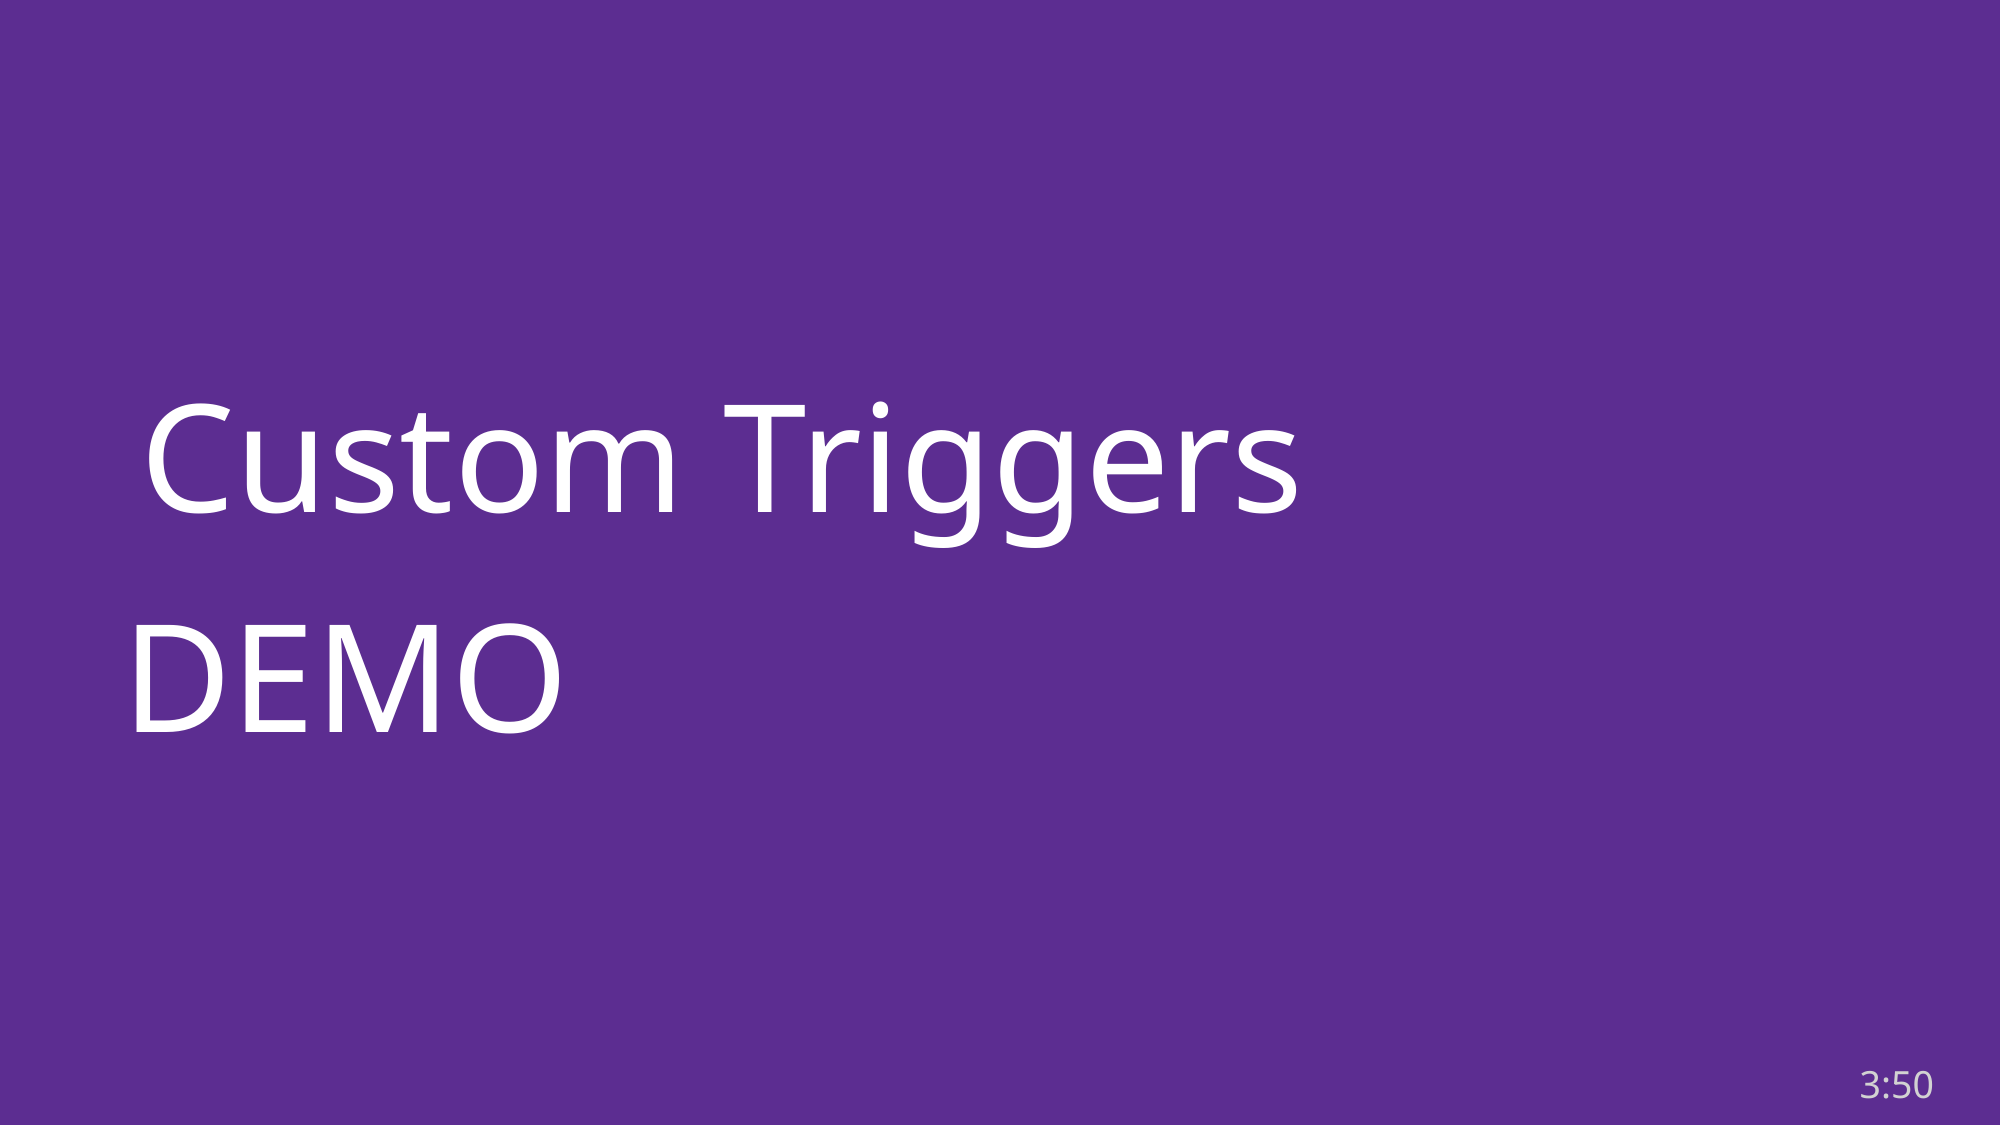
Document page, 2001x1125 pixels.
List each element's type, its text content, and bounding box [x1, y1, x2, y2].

title Custom Triggers [118, 120, 1882, 563]
text_box 3:50 [1837, 1047, 1957, 1125]
